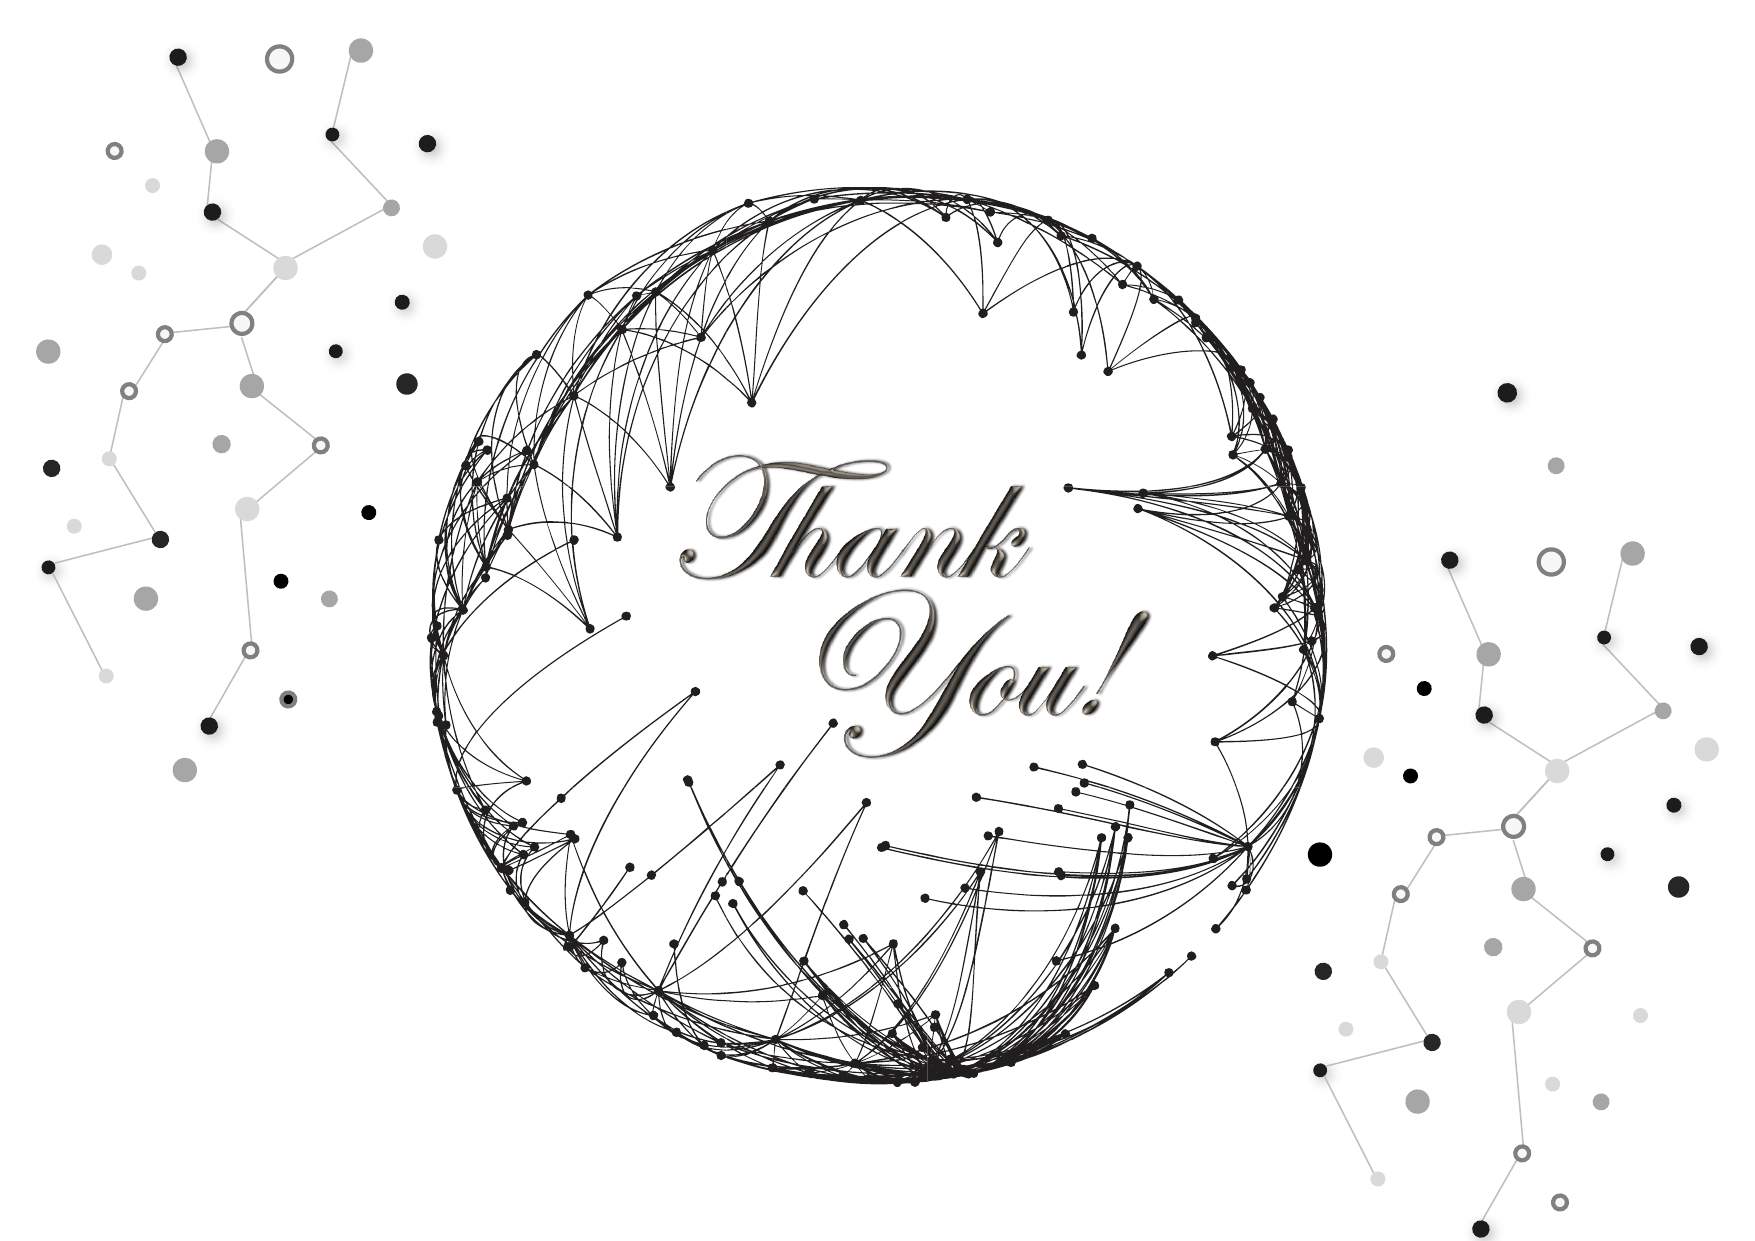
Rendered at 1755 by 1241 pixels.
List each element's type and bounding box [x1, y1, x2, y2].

text_box [38, 0, 448, 783]
picture [426, 186, 1328, 1087]
text_box [1310, 382, 1720, 1241]
